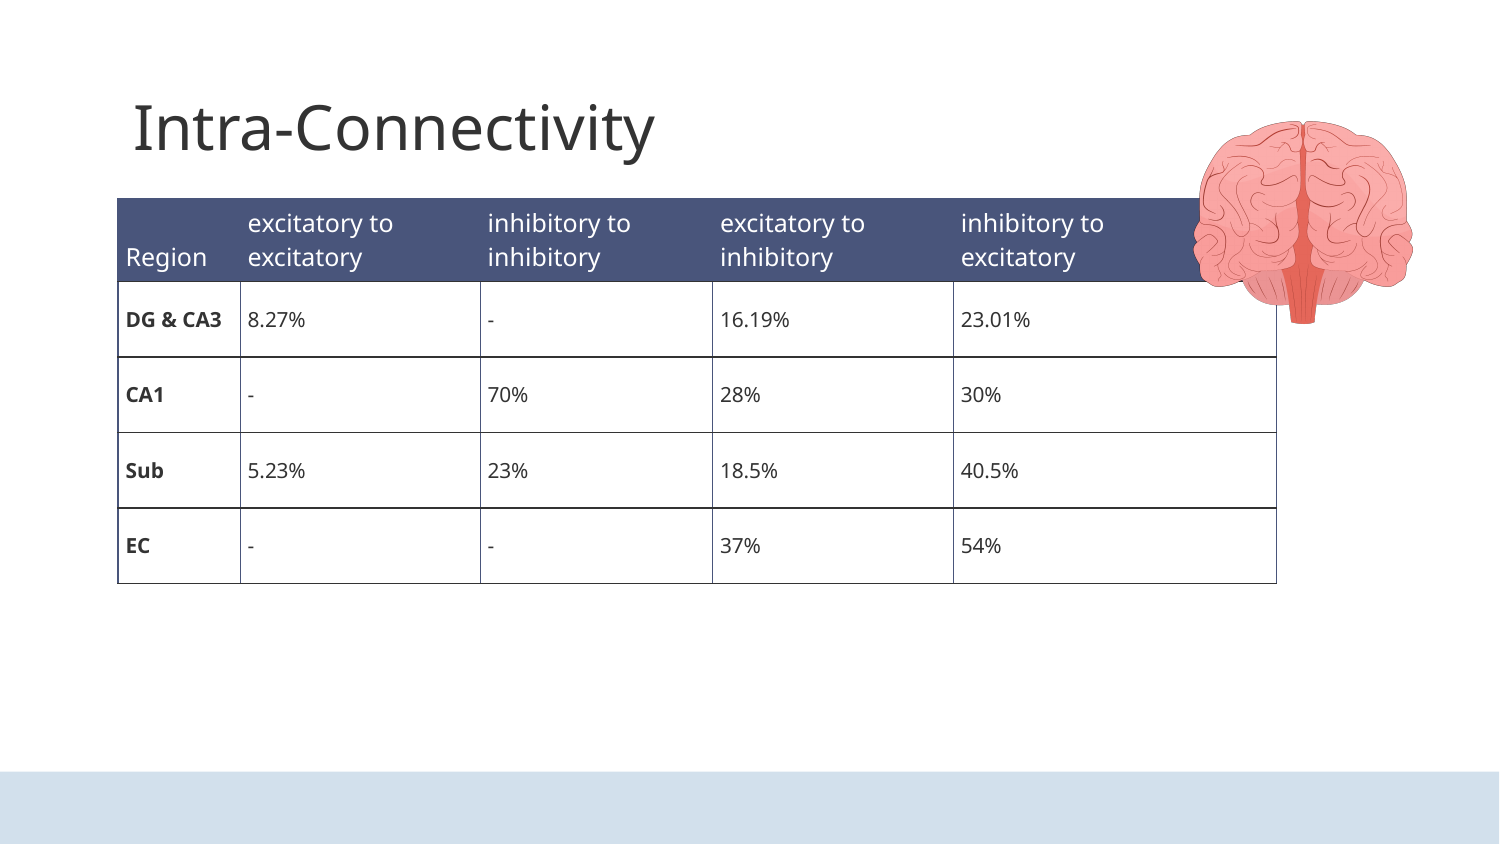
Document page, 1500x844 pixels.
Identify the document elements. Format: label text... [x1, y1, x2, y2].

table_cell 28% [713, 358, 953, 432]
table_cell - [481, 509, 712, 583]
table_header inhibitory to excitatory [954, 199, 1164, 281]
table_cell 23% [481, 433, 712, 507]
table_cell 54% [954, 509, 1276, 583]
table_header inhibitory to inhibitory [481, 199, 712, 281]
table_header Region [119, 199, 240, 281]
table_cell - [241, 509, 480, 583]
table_cell 30% [954, 358, 1276, 432]
table_cell CA1 [119, 358, 240, 432]
table_header excitatory to excitatory [241, 199, 480, 281]
table_cell 23.01% [954, 282, 1276, 356]
table_cell 8.27% [241, 282, 480, 356]
table_cell Sub [119, 433, 240, 507]
table_cell 5.23% [241, 433, 480, 507]
table_cell 18.5% [713, 433, 953, 507]
title Intra-Connectivity [118, 72, 1382, 167]
table_cell - [241, 358, 480, 432]
table_cell 37% [713, 509, 953, 583]
table_cell DG & CA3 [119, 282, 240, 356]
table_cell - [481, 282, 712, 356]
picture [1169, 102, 1429, 343]
table_cell 40.5% [954, 433, 1276, 507]
table_header excitatory to inhibitory [713, 199, 953, 281]
table_cell EC [119, 509, 240, 583]
table_cell 16.19% [713, 282, 953, 356]
table_cell 70% [481, 358, 712, 432]
